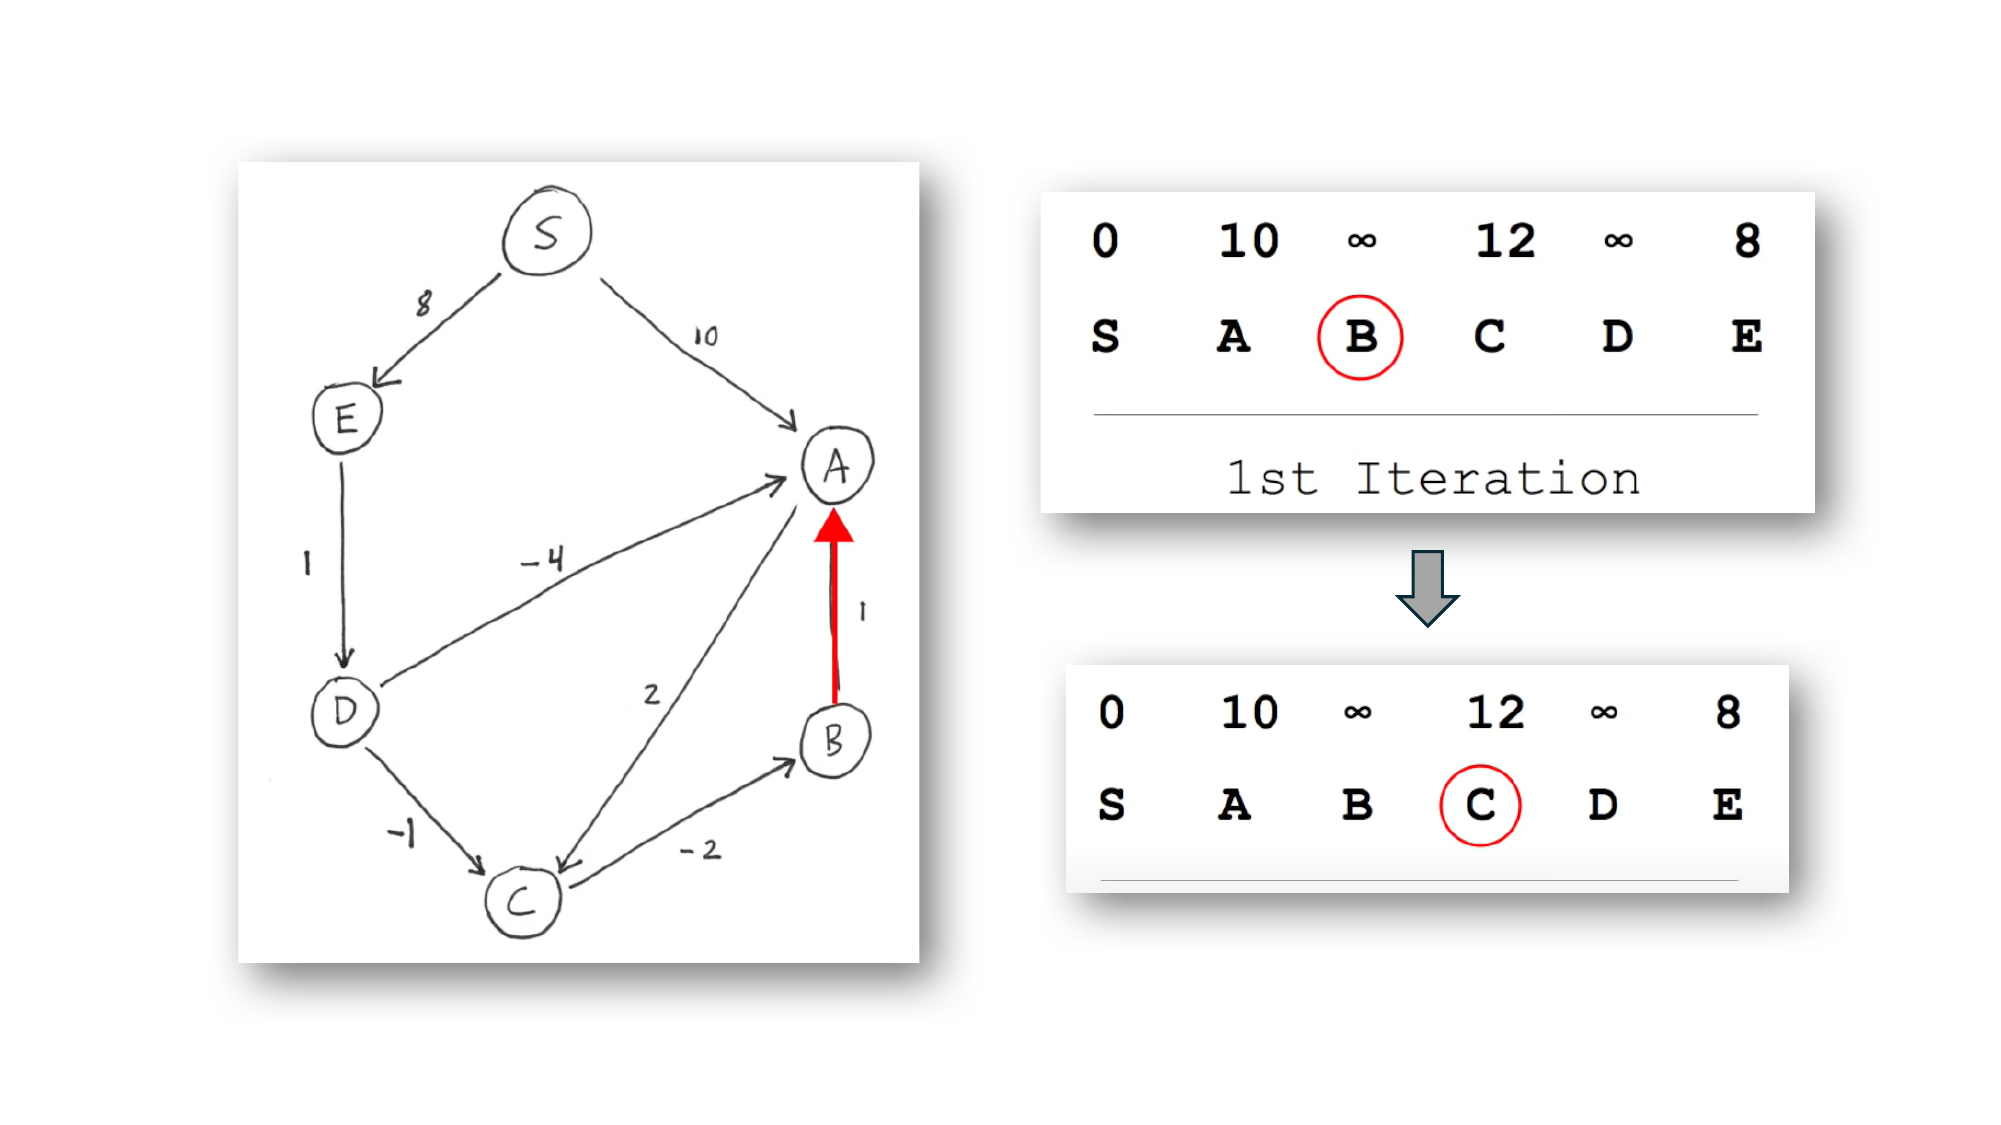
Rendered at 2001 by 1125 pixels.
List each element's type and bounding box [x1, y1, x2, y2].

picture [1066, 664, 1790, 893]
picture [1040, 191, 1816, 513]
picture [237, 161, 920, 964]
text_box [1394, 550, 1461, 629]
